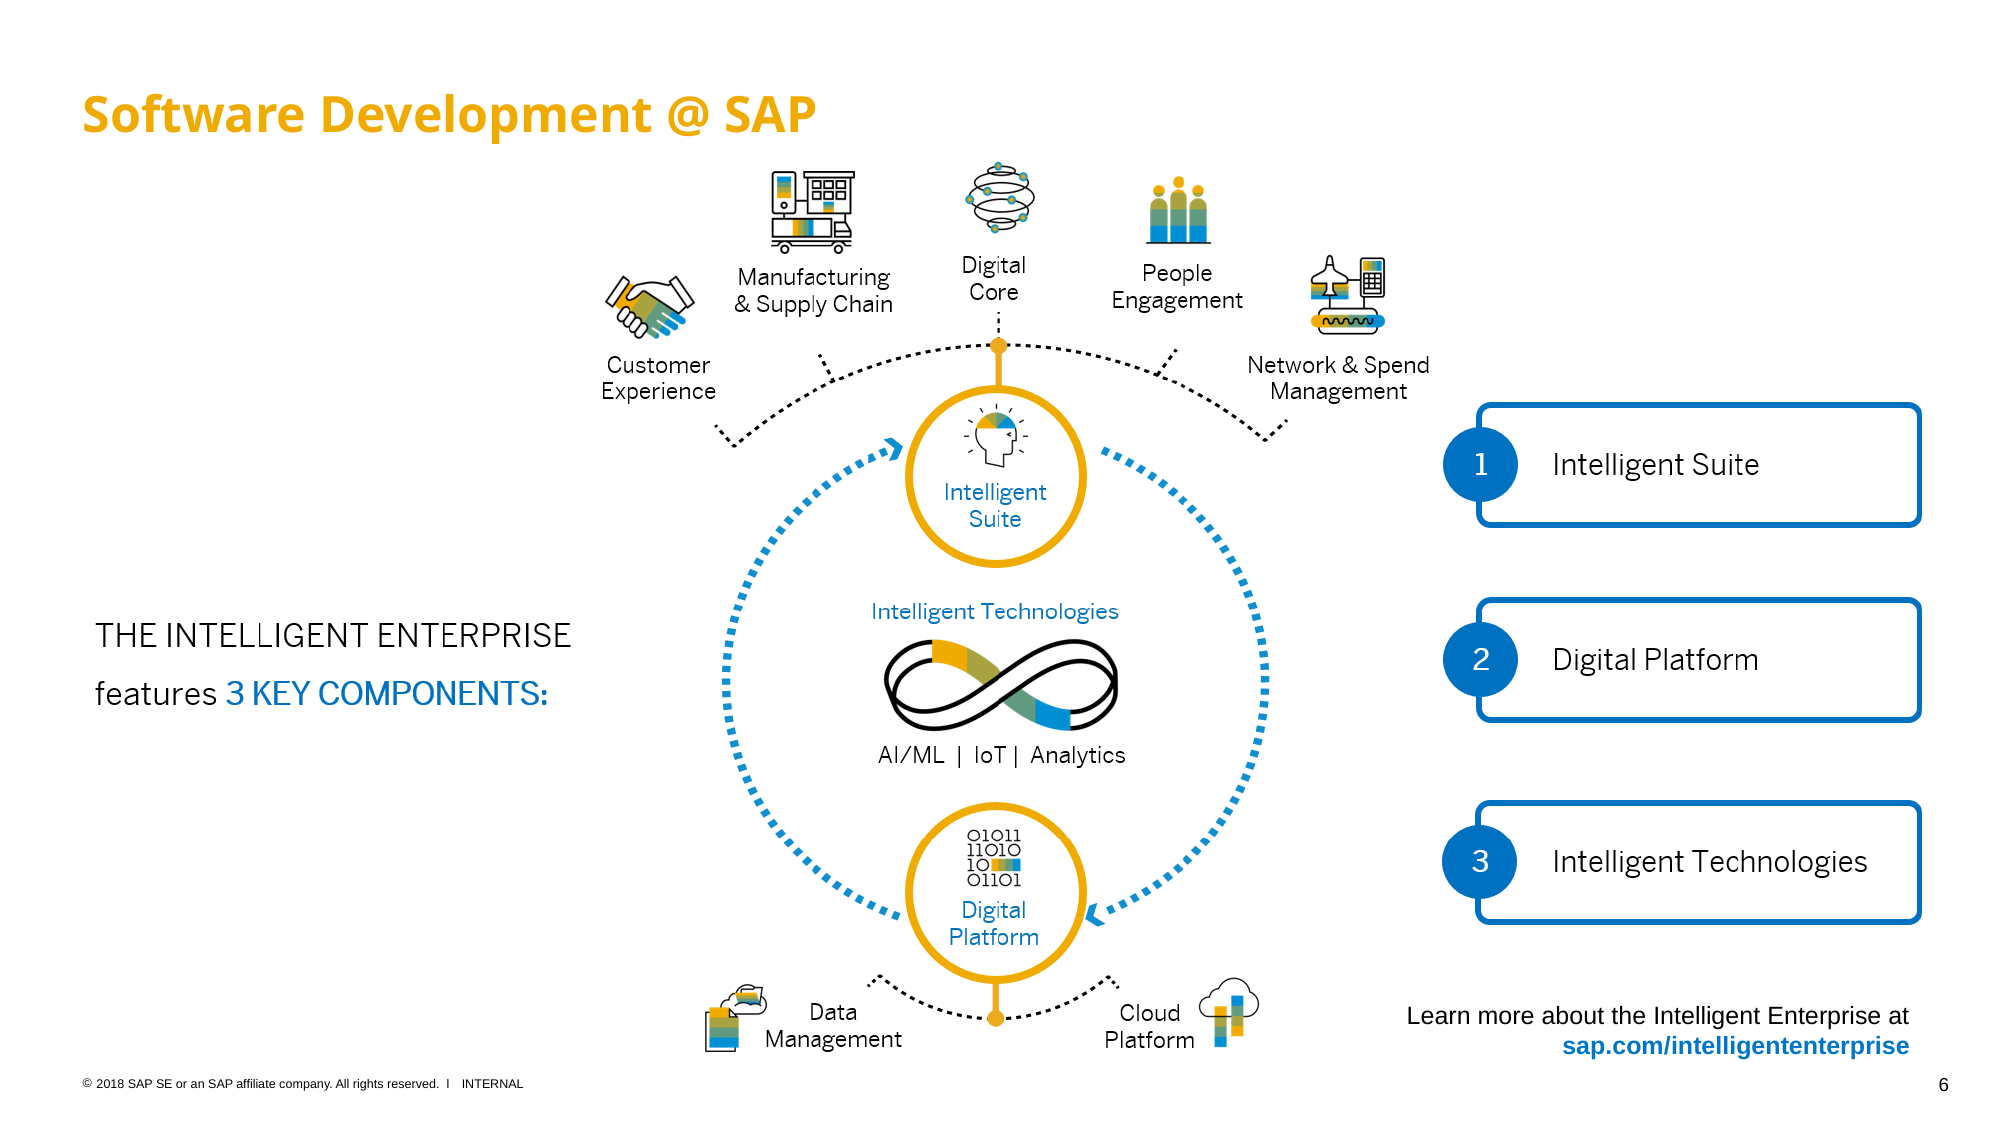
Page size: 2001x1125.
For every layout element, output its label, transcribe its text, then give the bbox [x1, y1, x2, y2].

title Software Development @ SAP [82, 82, 1918, 144]
picture [74, 152, 1923, 1068]
